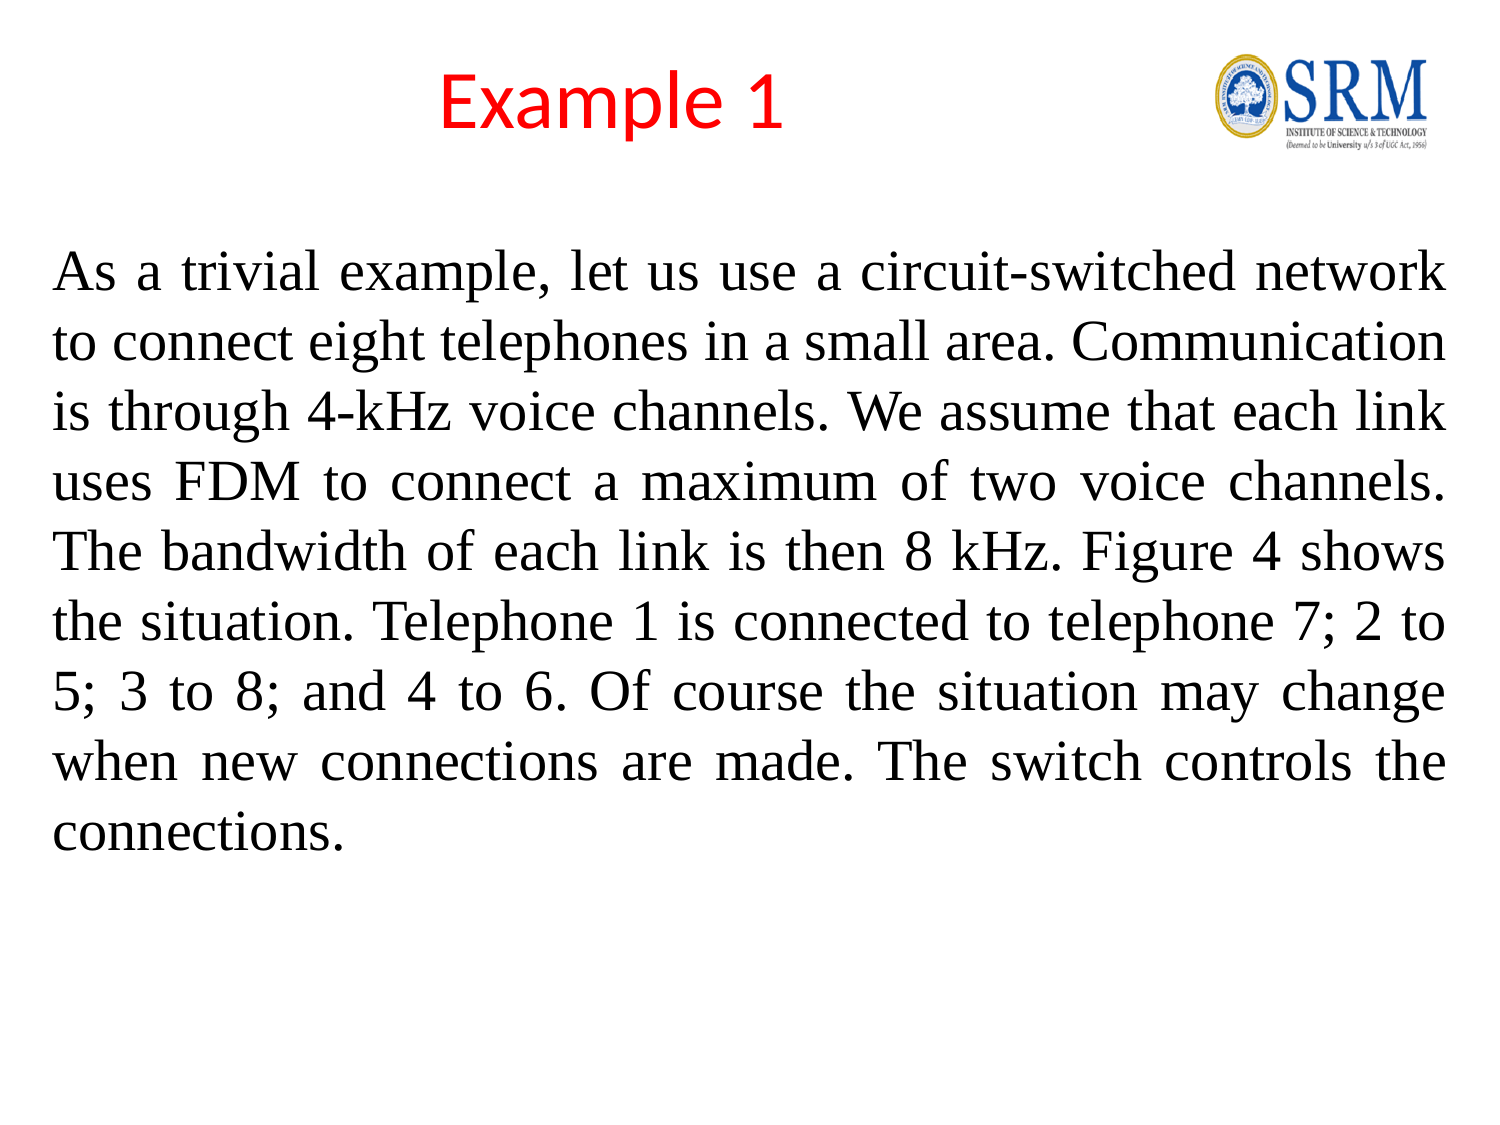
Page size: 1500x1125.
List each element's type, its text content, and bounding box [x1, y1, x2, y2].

picture [1212, 37, 1434, 163]
text_box Example 1 [99, 37, 1125, 153]
text_box As a trivial example, let us use a circuit-switched network to connect eight telephones in a small area. Communication is through 4-kHz voice channels. We assume that each link uses FDM to connect a maximum of two voice channels. The bandwidth of each link is then 8 kHz. Figure 4 shows the situation. Telephone 1 is connected to telephone 7; 2 to 5; 3 to 8; and 4 to 6. Of course the situation may change when new connections are made. The switch controls the connections. [37, 224, 1463, 871]
